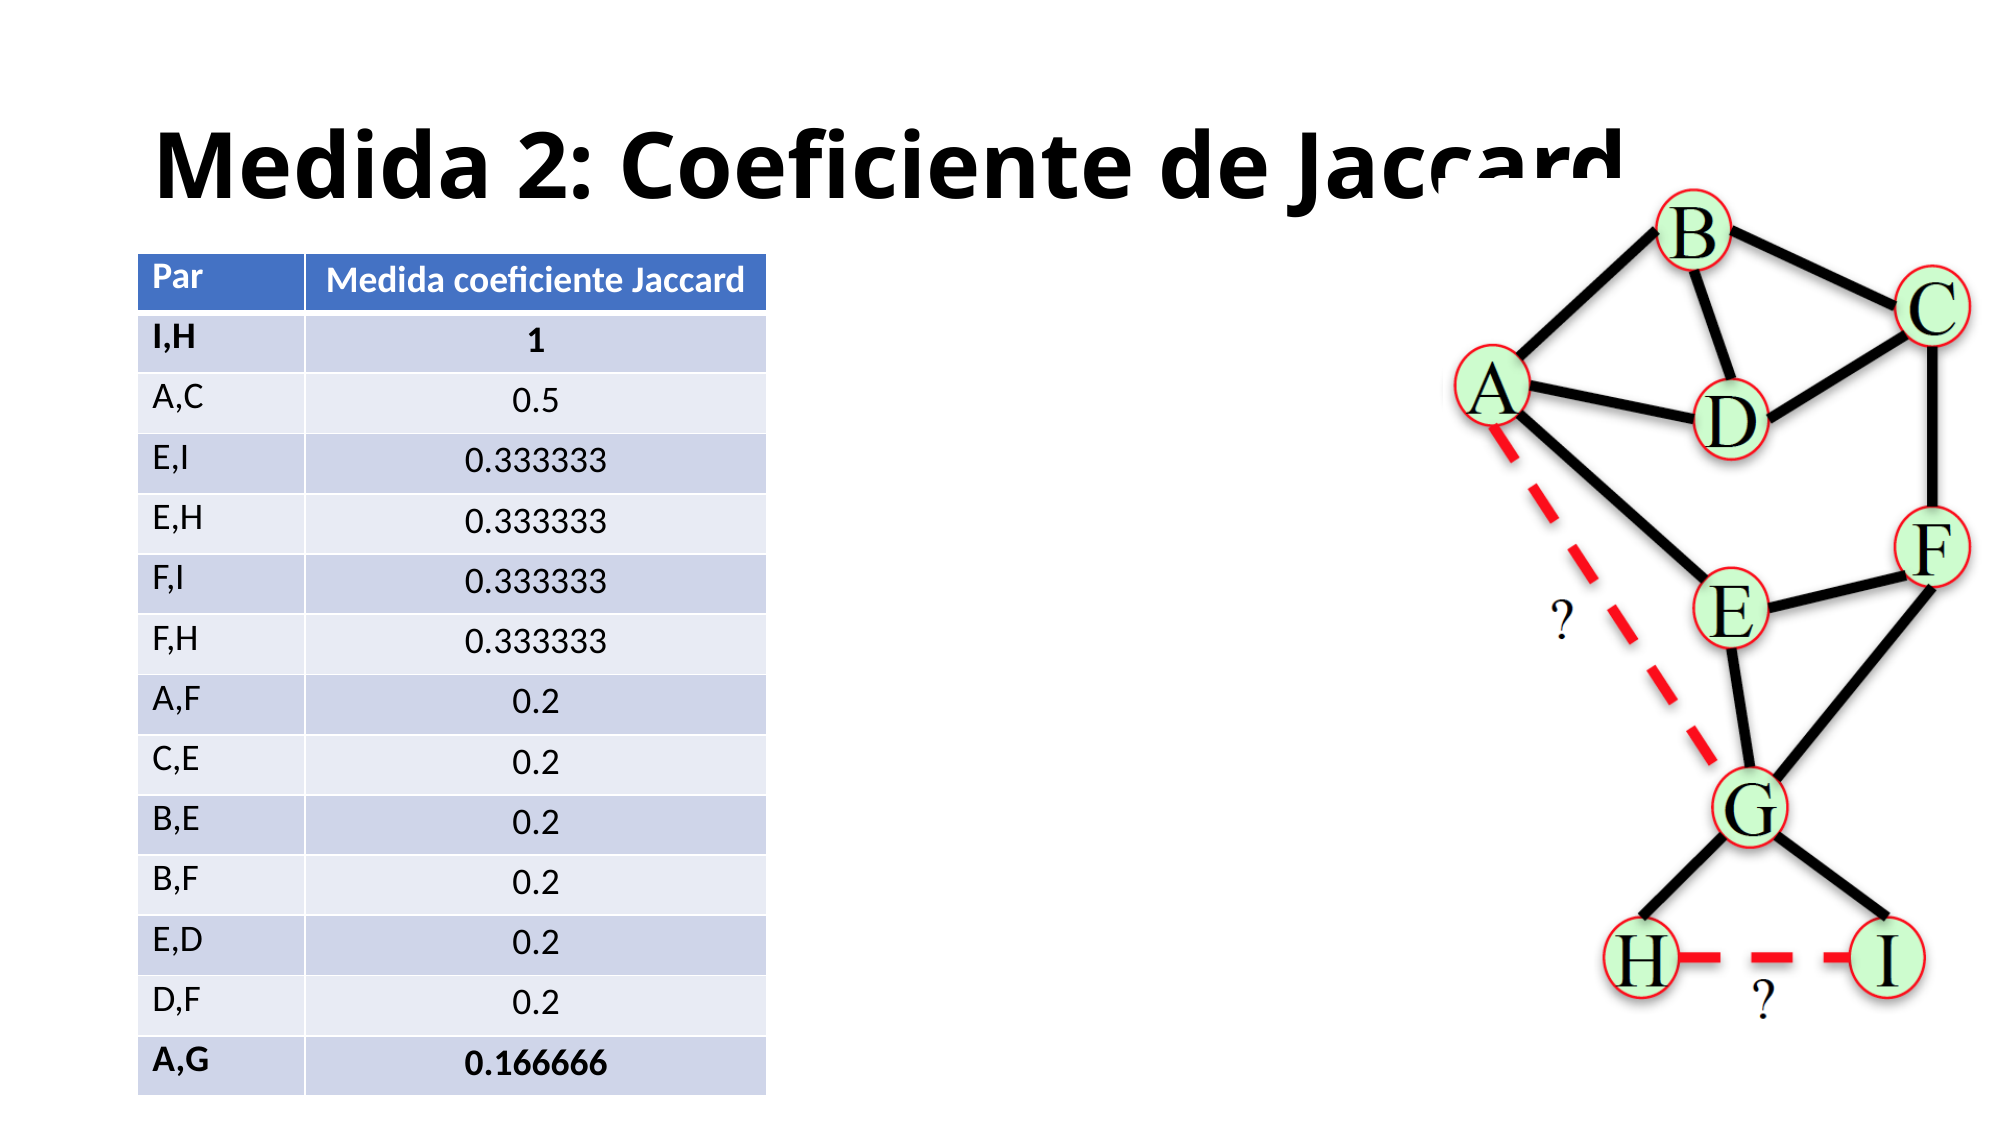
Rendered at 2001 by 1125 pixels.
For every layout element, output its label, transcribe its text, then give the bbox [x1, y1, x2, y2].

table_cell A,C [138, 374, 304, 433]
table_cell 0.2 [306, 675, 766, 734]
table_cell C,E [138, 736, 304, 794]
table_cell 0.333333 [306, 615, 766, 674]
table_cell B,F [138, 856, 304, 914]
table_cell 0.166666 [306, 1037, 766, 1095]
table_cell 0.2 [306, 976, 766, 1035]
table_header Par [138, 254, 304, 310]
table_cell 0.333333 [306, 434, 766, 493]
table_cell 1 [306, 316, 766, 372]
table_cell A,G [138, 1037, 304, 1095]
table_cell A,F [138, 675, 304, 734]
table_cell F,H [138, 615, 304, 674]
table_cell 0.333333 [306, 495, 766, 553]
table_cell E,I [138, 434, 304, 493]
table_cell F,I [138, 555, 304, 613]
table_cell 0.333333 [306, 555, 766, 613]
table_cell D,F [138, 976, 304, 1035]
table_cell B,E [138, 796, 304, 854]
table_cell 0.2 [306, 796, 766, 854]
table_cell 0.2 [306, 736, 766, 794]
title Medida 2: Coeficiente de Jaccard [137, 59, 1863, 278]
table_cell E,D [138, 916, 304, 975]
table_cell 0.2 [306, 916, 766, 975]
table_header Medida coeficiente Jaccard [306, 254, 766, 310]
table_cell 0.5 [306, 374, 766, 433]
table_cell E,H [138, 495, 304, 553]
picture [1438, 178, 1998, 1024]
table_cell I,H [138, 316, 304, 372]
table_cell 0.2 [306, 856, 766, 914]
